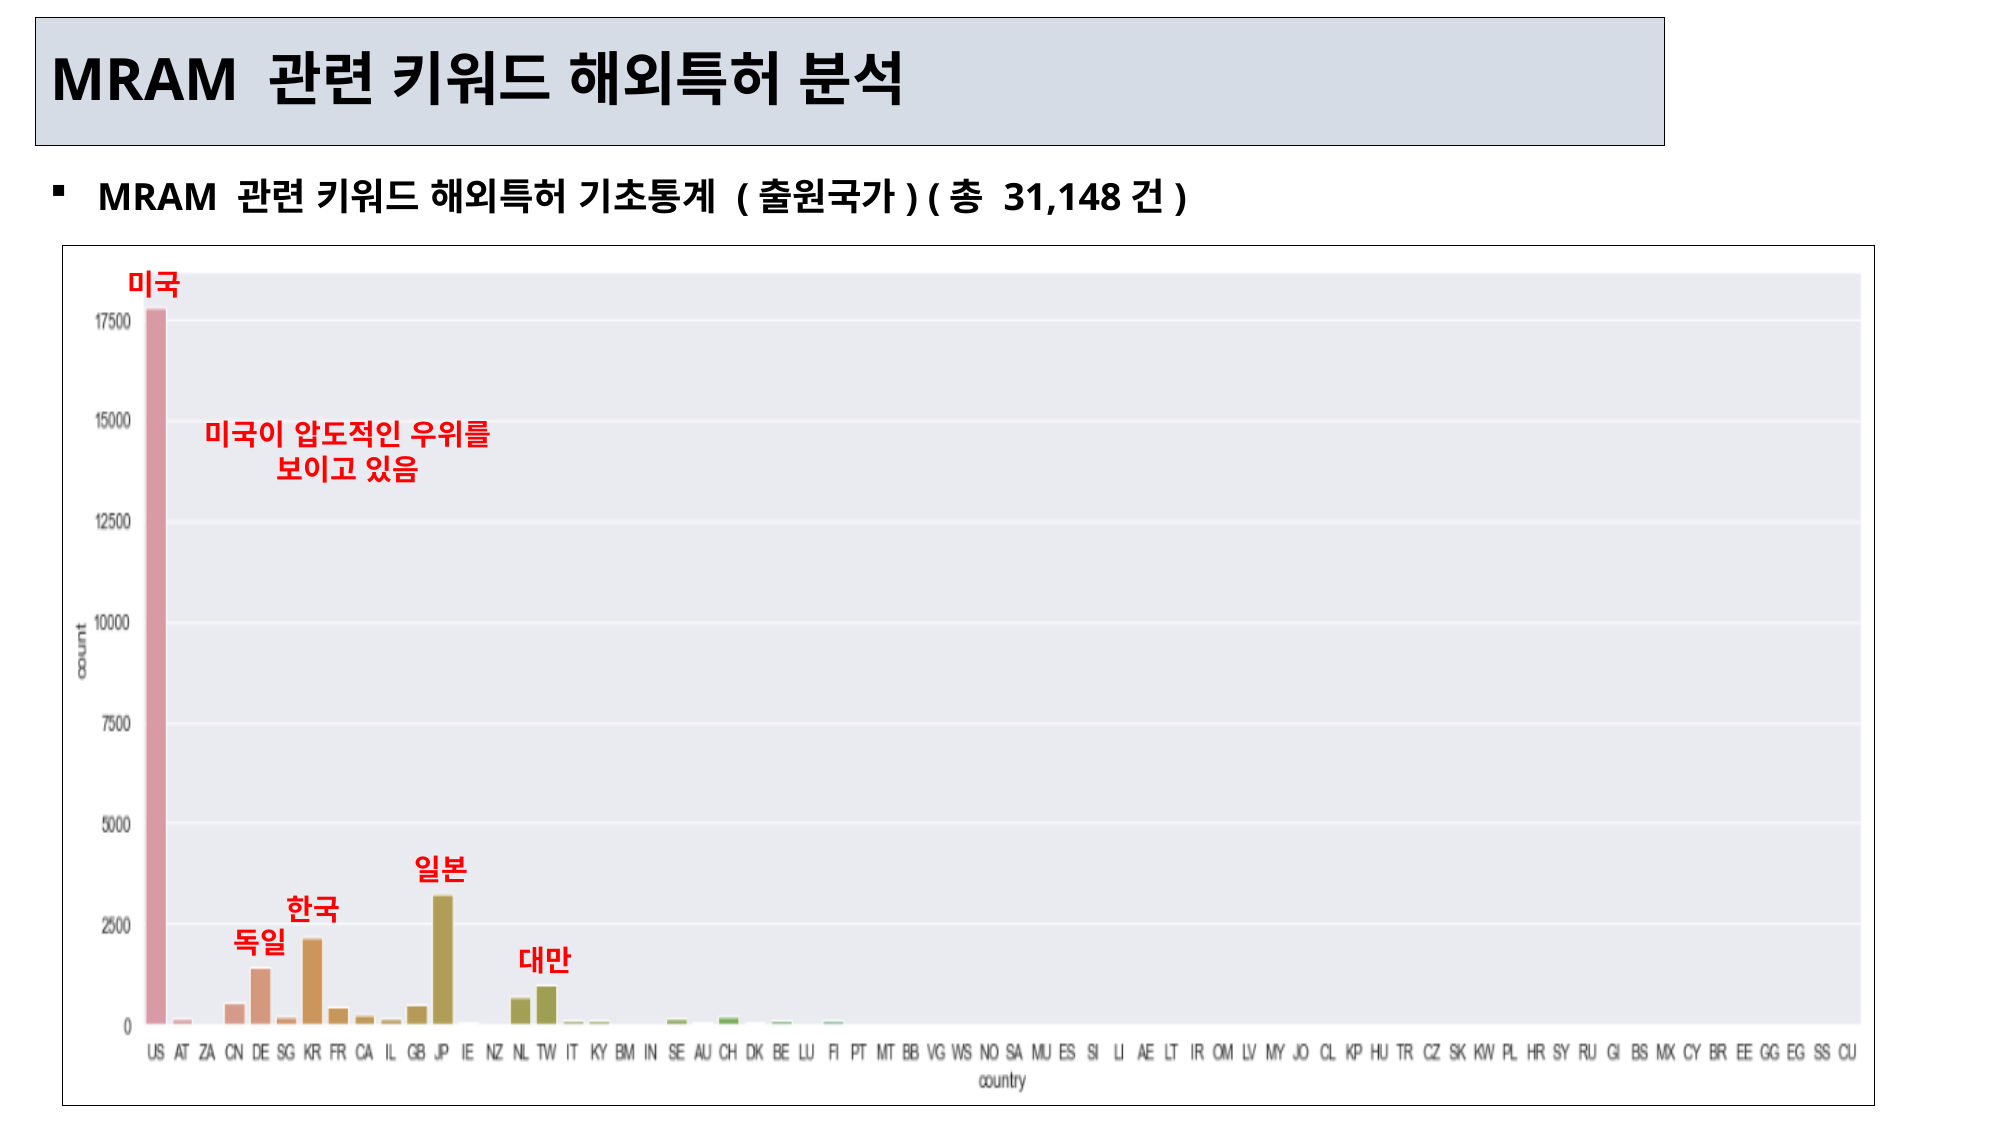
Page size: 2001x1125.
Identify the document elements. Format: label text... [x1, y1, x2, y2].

text_box MRAM 관련 키워드 해외특허 기초통계 (출원국가) (총 31,148건) [35, 165, 1250, 226]
picture [62, 245, 1875, 1106]
text_box MRAM 관련 키워드 해외특허 분석 [35, 17, 1665, 146]
